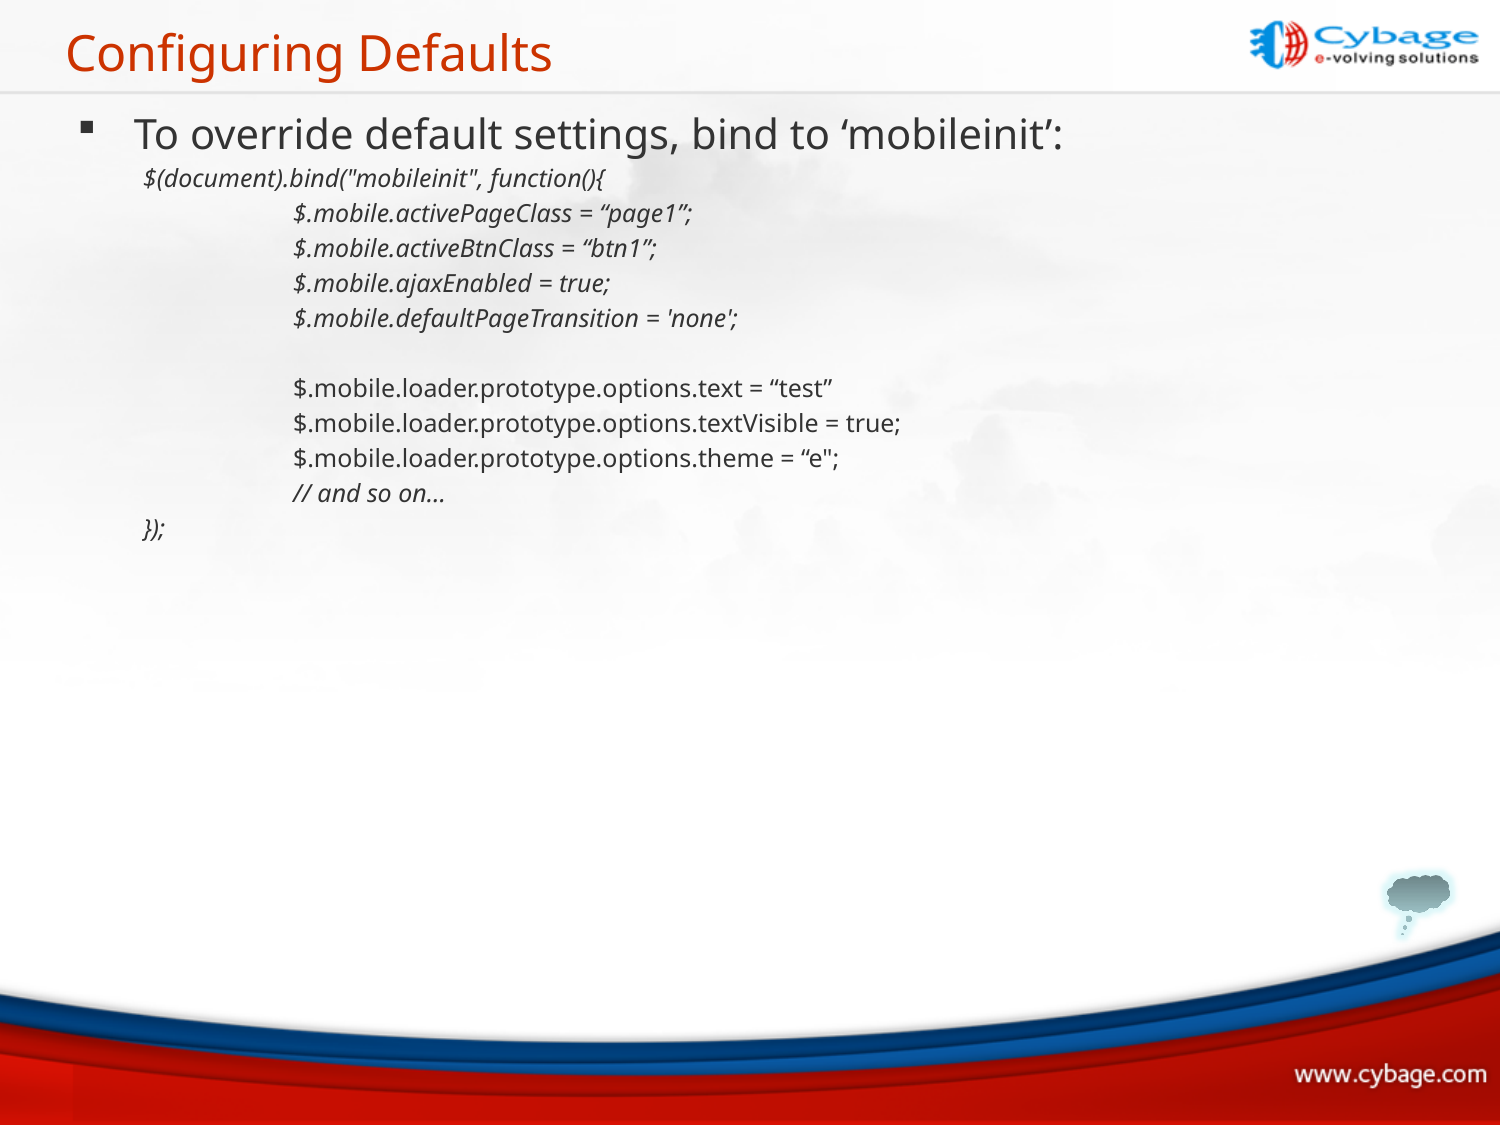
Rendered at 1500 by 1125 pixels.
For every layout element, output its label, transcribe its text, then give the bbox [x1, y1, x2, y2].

list To override default settings, bind to ‘mobileinit’: $(document).bind("mobileinit", function(){ $.mobile.activePageClass = “page1”; $.mobile.activeBtnClass = “btn1”; $.mobile.ajaxEnabled = true; $.mobile.defaultPageTransition = 'none'; $.mobile.loader.prototype.options.text = “test” $.mobile.loader.prototype.options.textVisible = true; $.mobile.loader.prototype.options.theme = “e"; // and so on… }); [62, 99, 1413, 888]
title Configuring Defaults [50, 24, 1213, 79]
picture [0, 0, 1500, 1125]
text_box [1387, 875, 1450, 913]
text_box [1405, 915, 1412, 922]
